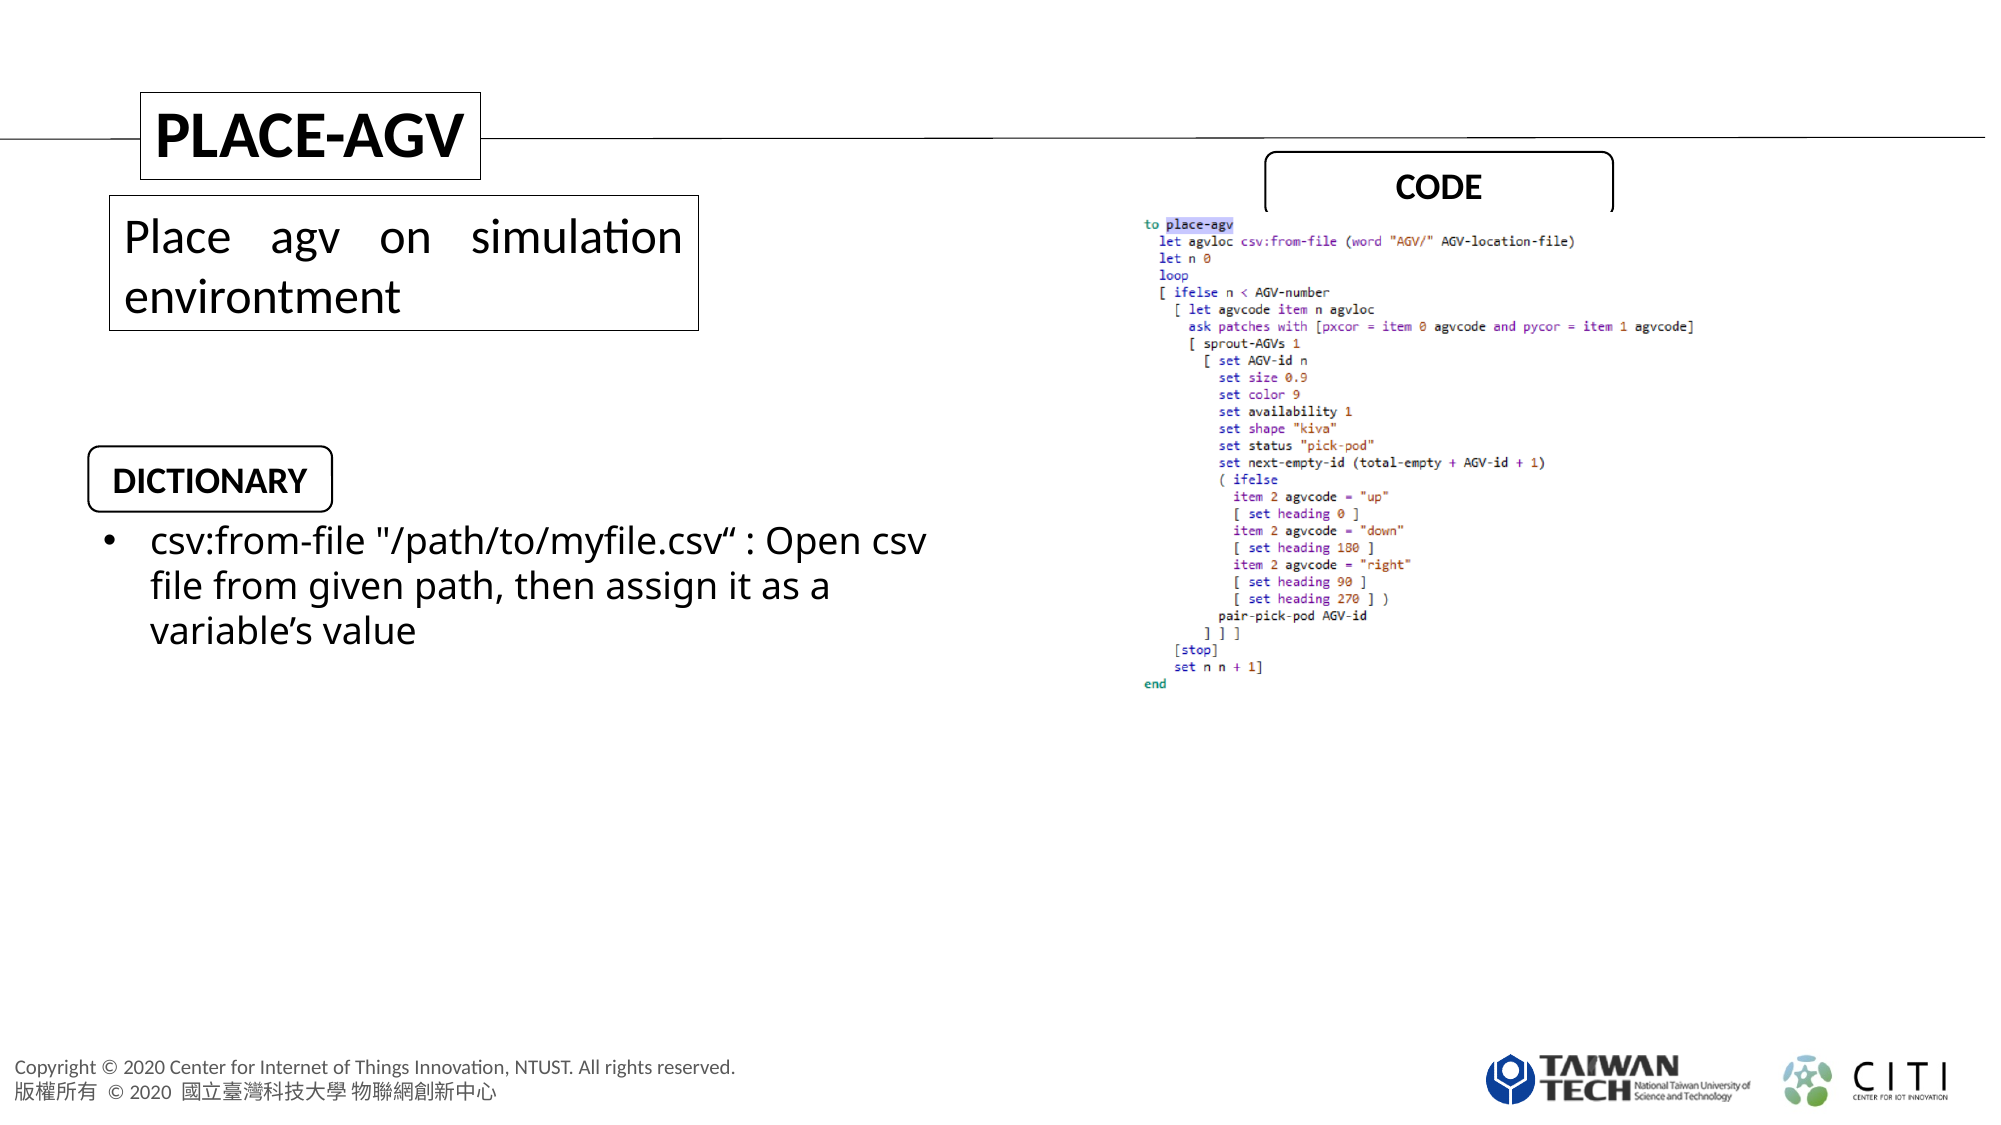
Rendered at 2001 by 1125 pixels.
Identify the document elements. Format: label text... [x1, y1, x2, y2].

picture [1479, 1049, 1760, 1109]
text_box Place agv on simulation environtment [109, 195, 699, 331]
text_box csv:from-file "/path/to/myfile.csv“ : Open csv file from given path, then assign it as a variable’s value [88, 509, 987, 659]
text_box DICTIONARY [87, 445, 334, 509]
text_box Place-agv [140, 140, 481, 180]
picture [1778, 1046, 1953, 1114]
picture [1137, 212, 1698, 696]
text_box Place-agv [140, 92, 481, 137]
text_box CODE [1264, 150, 1615, 212]
